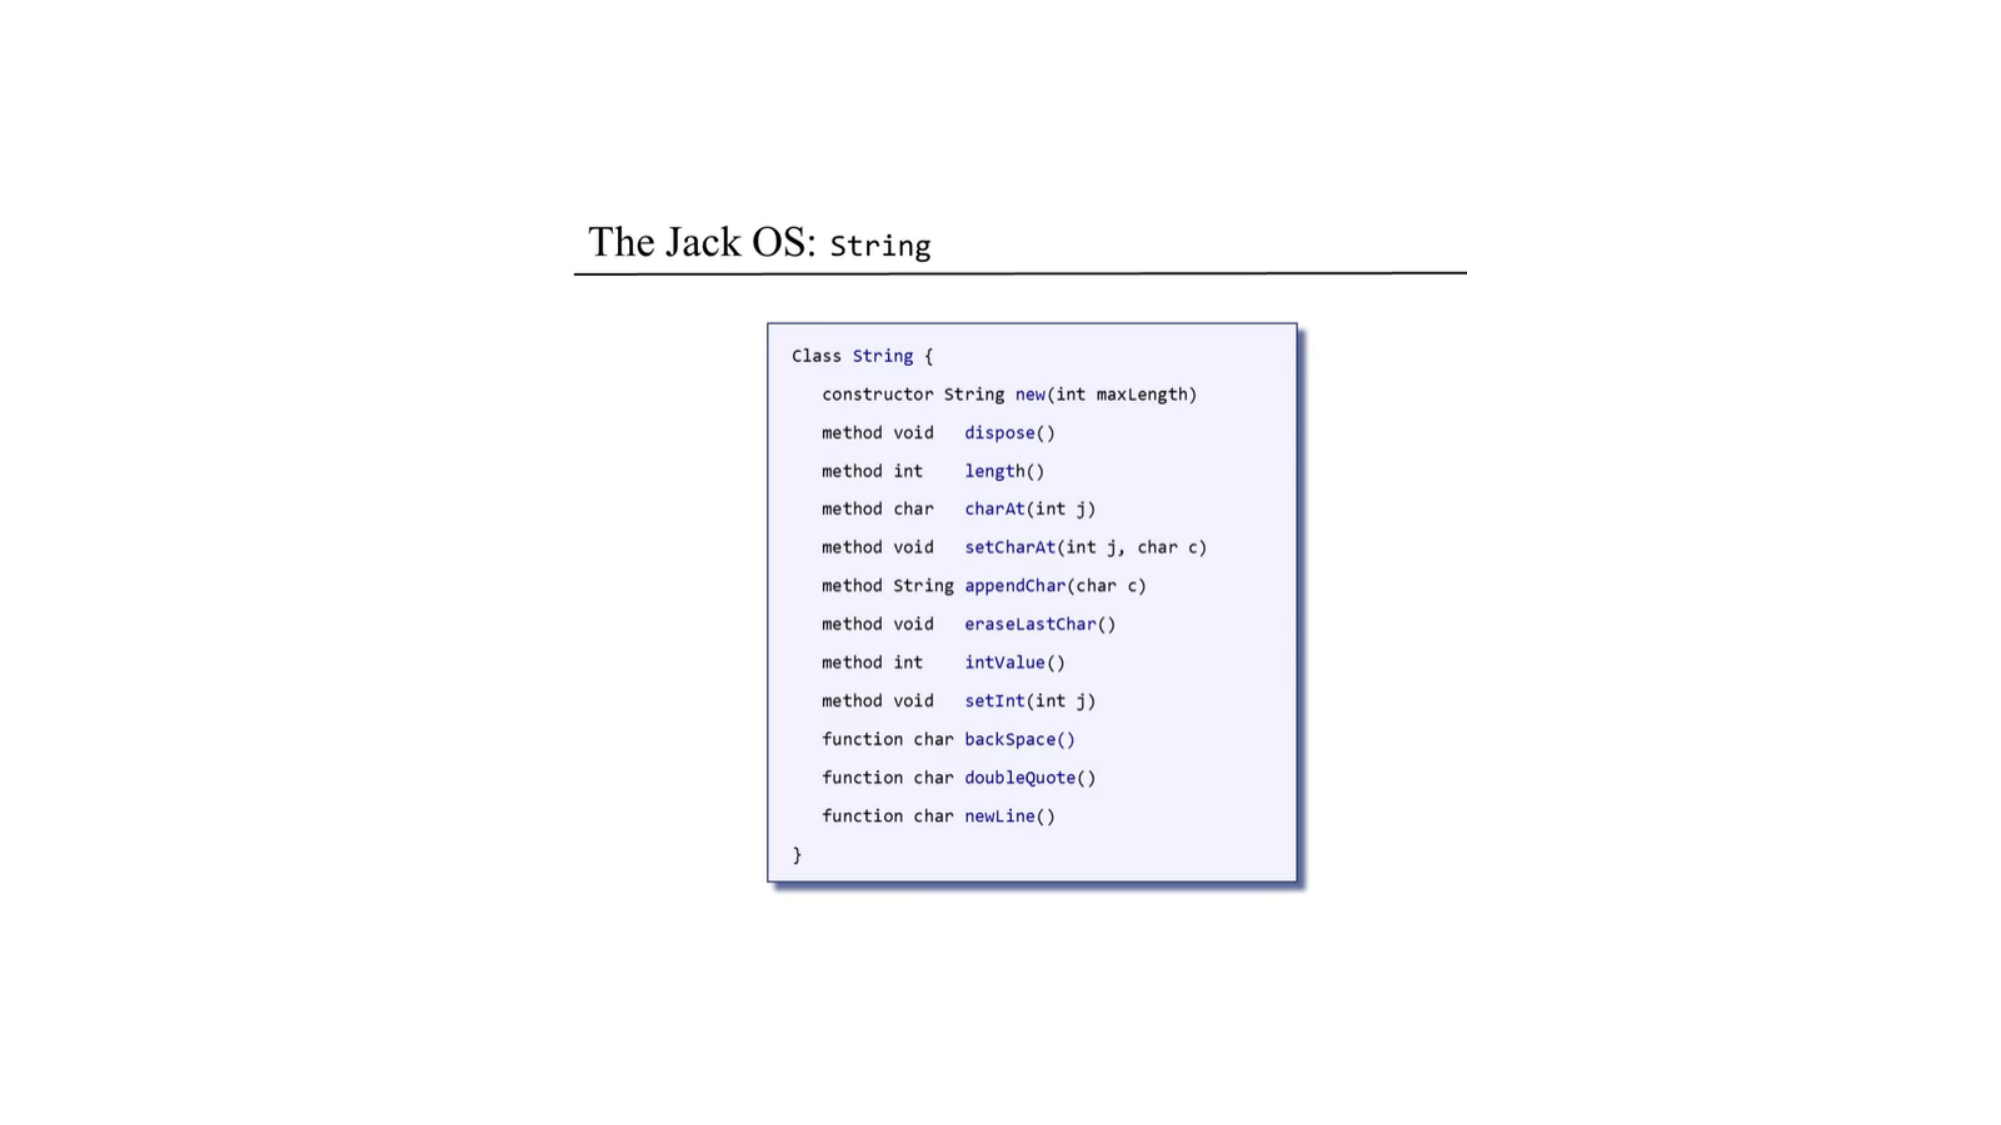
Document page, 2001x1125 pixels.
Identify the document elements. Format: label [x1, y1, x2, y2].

picture [533, 212, 1467, 913]
